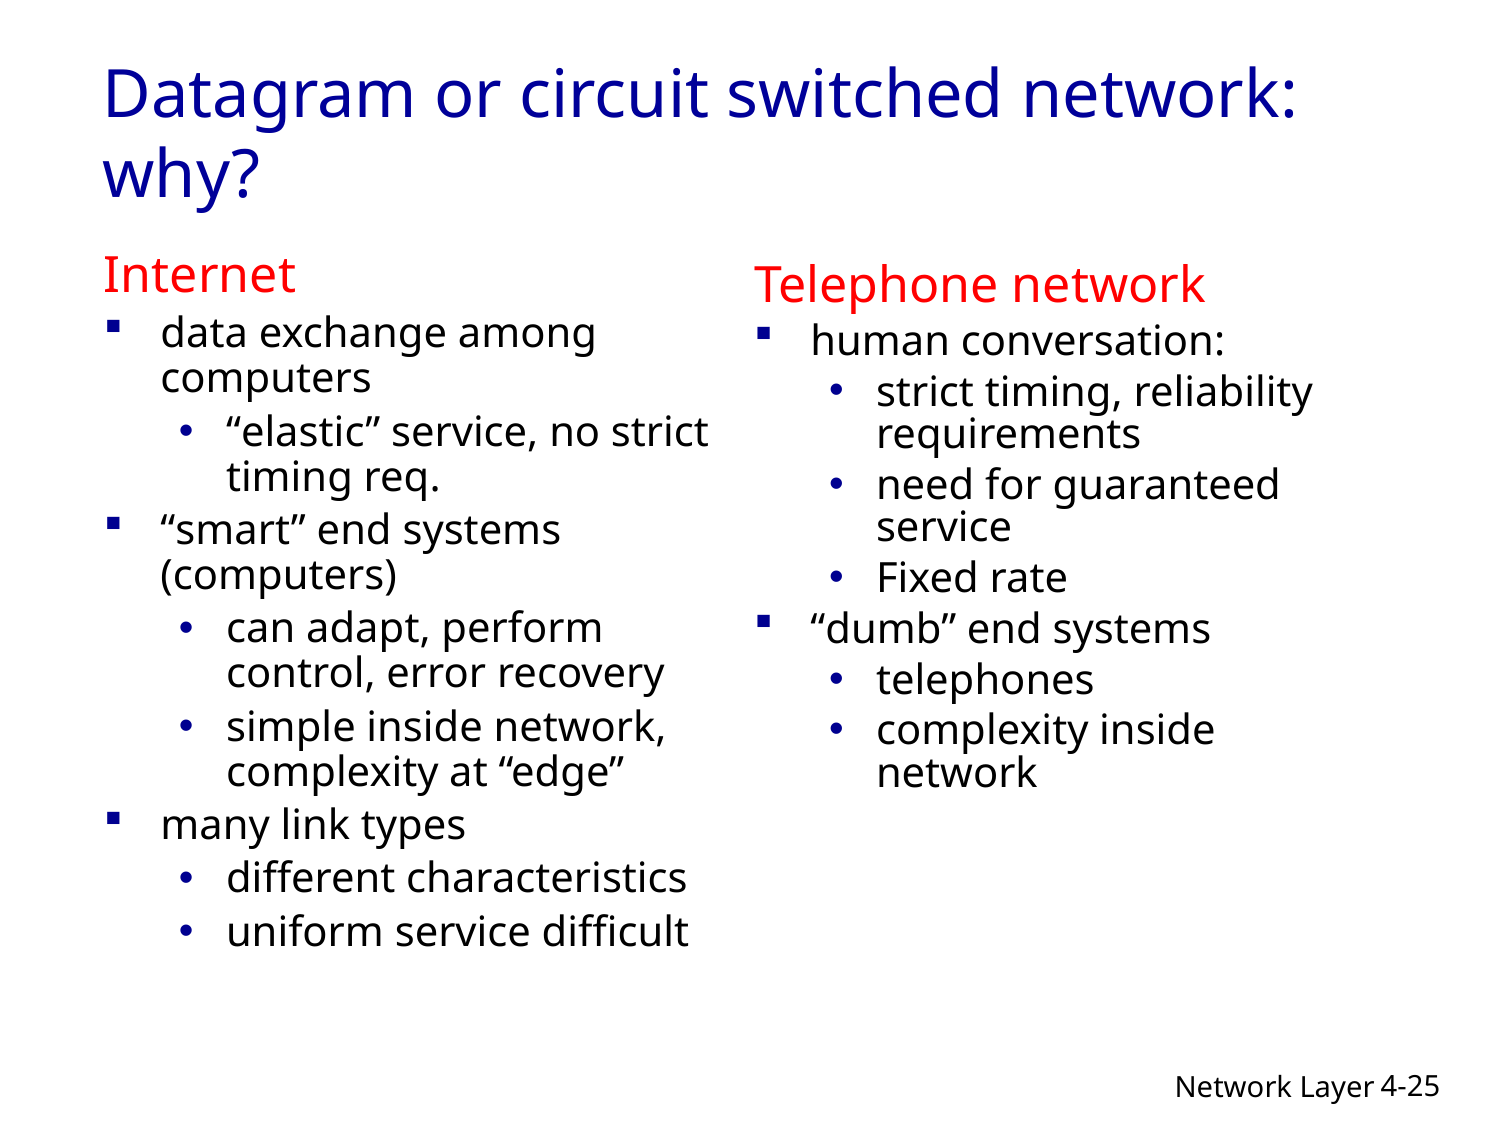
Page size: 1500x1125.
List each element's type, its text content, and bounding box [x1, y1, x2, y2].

slide_number 4-25 [1365, 1059, 1477, 1106]
list Internet data exchange among computers “elastic” service, no strict timing req. “smart” end systems (computers) can adapt, perform control, error recovery simple inside network, complexity at “edge” many link types different characteristics uniform service difficult [89, 242, 750, 1005]
title Datagram or circuit switched network: why? [87, 37, 1454, 225]
footer Network Layer [914, 1060, 1391, 1109]
list Telephone network human conversation: strict timing, reliability requirements need for guaranteed service Fixed rate “dumb” end systems telephones complexity inside network [739, 254, 1364, 1018]
